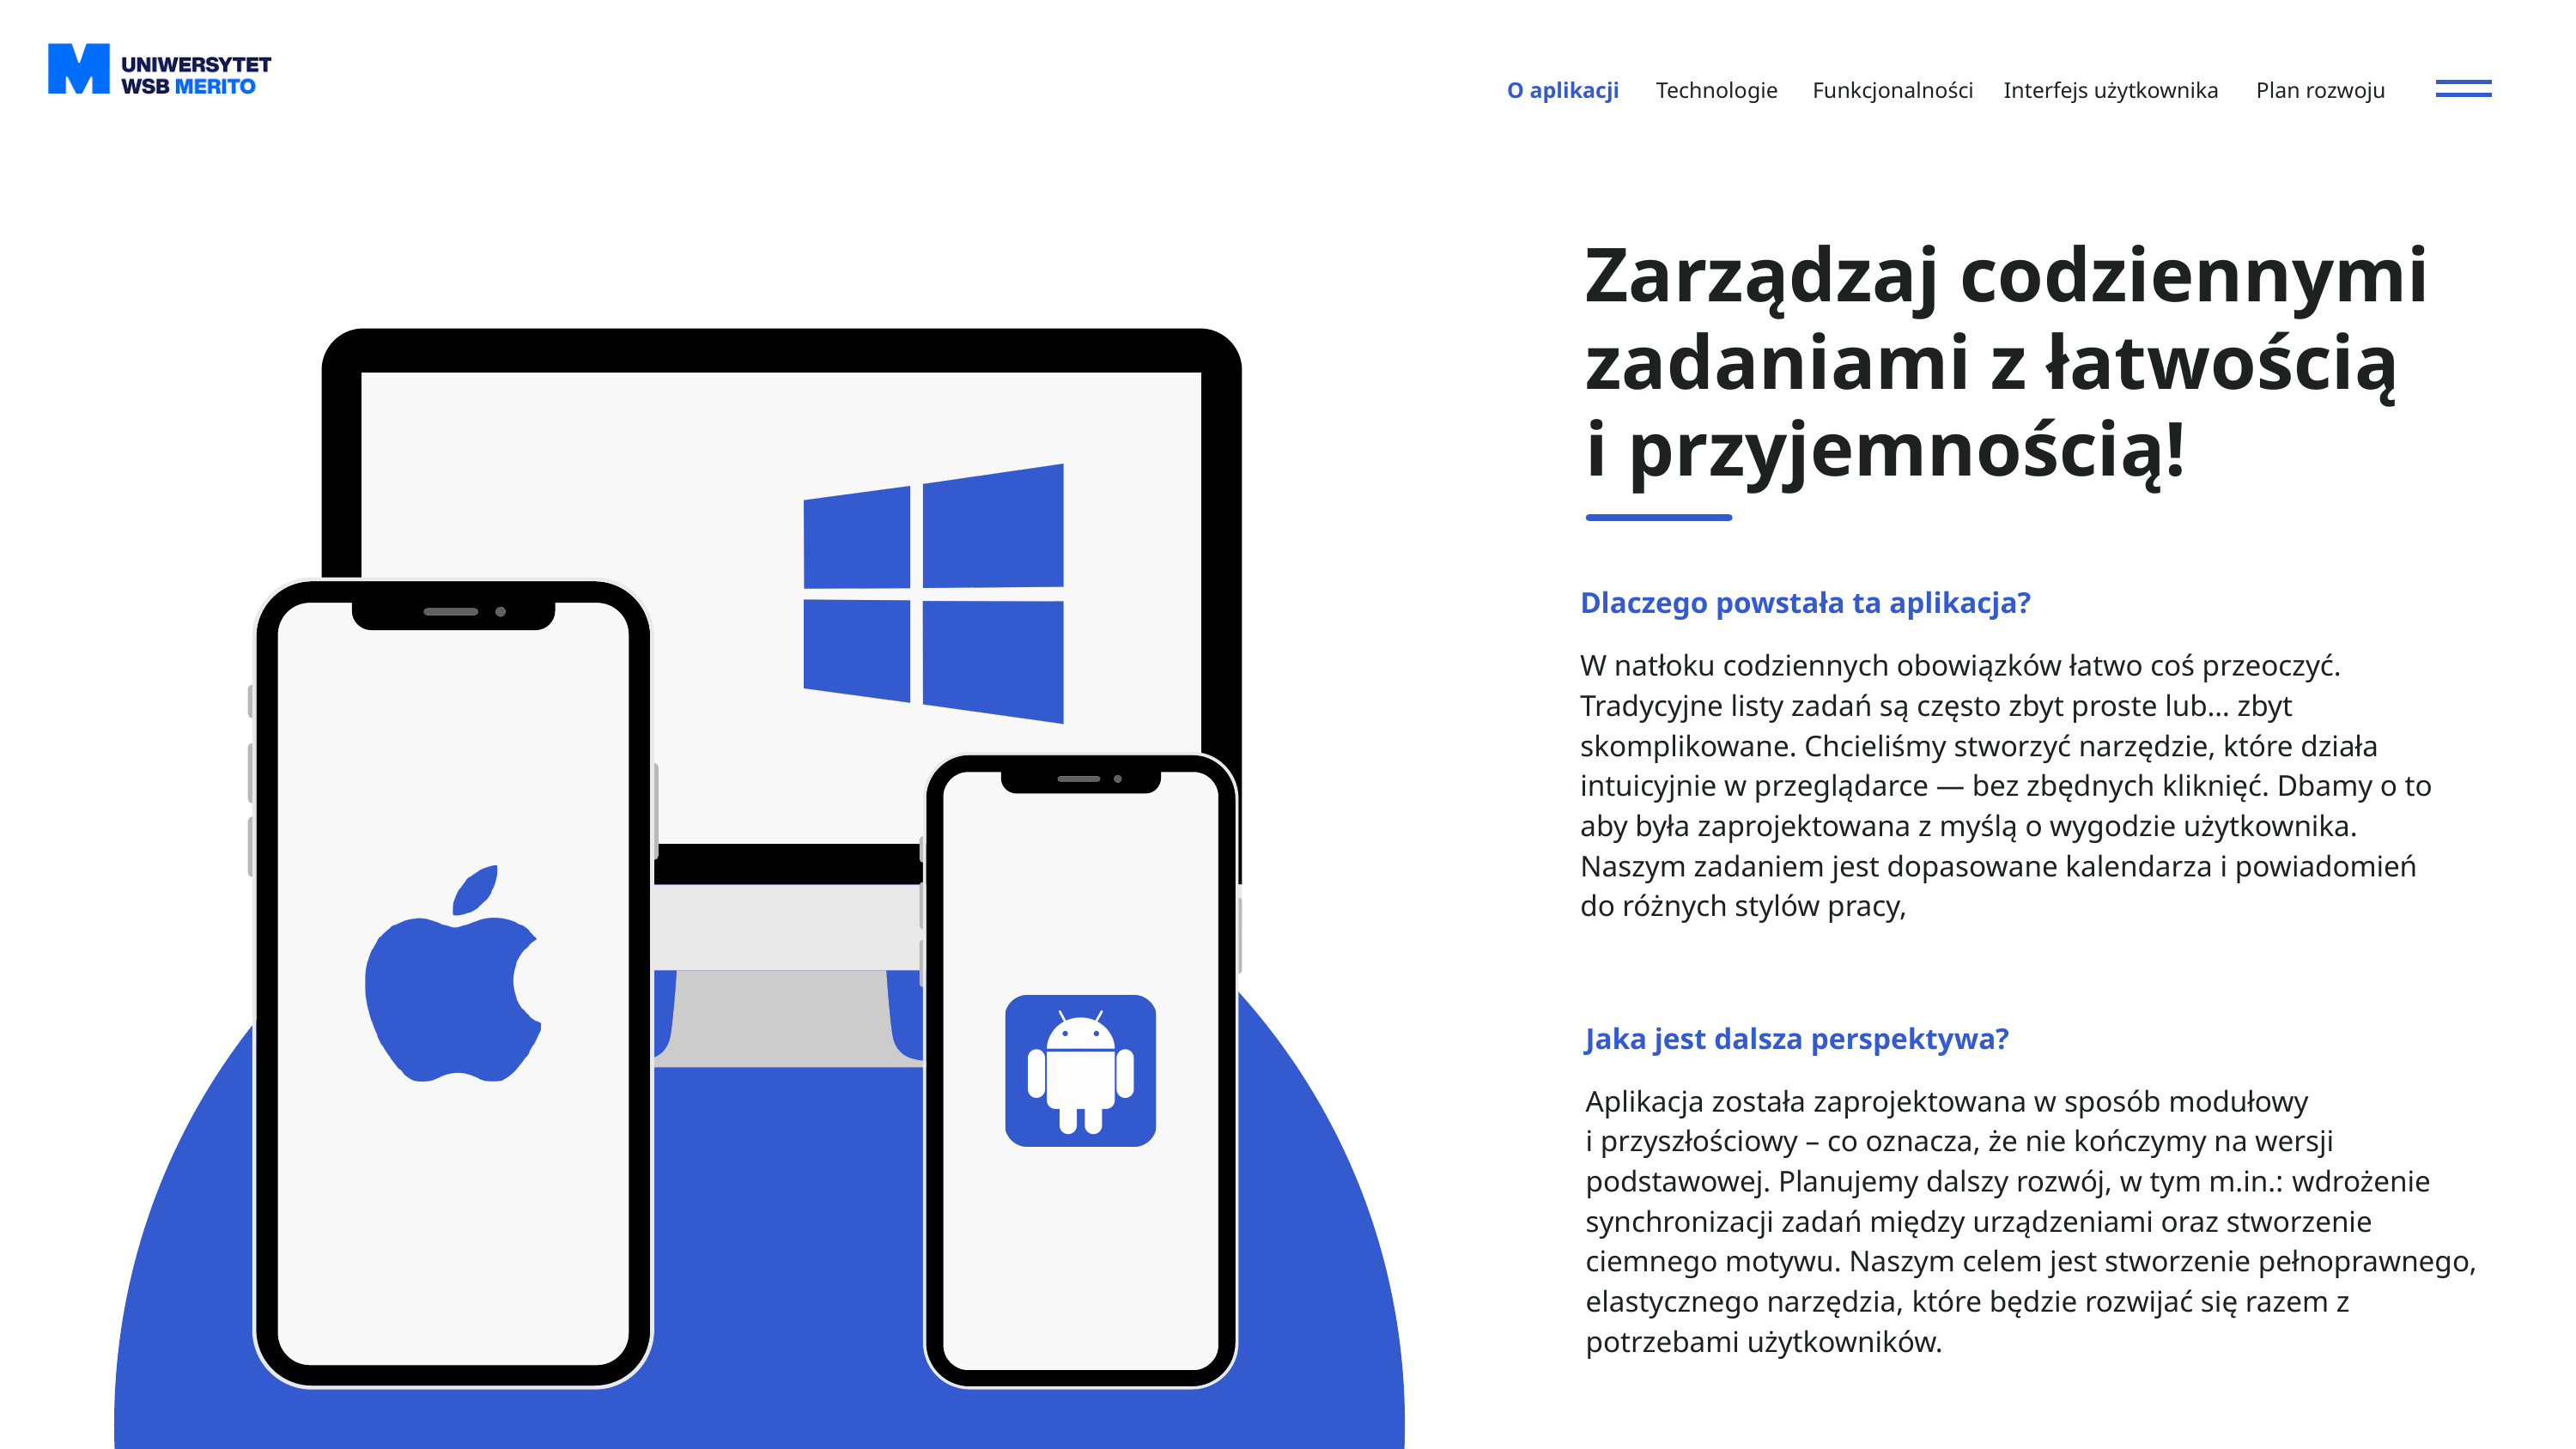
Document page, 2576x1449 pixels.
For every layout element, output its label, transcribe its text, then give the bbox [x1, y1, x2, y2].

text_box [247, 577, 659, 1391]
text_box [113, 779, 1406, 1449]
text_box Funkcjonalności [1823, 72, 1999, 103]
text_box Plan rozwoju [2256, 72, 2406, 103]
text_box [321, 328, 1242, 1068]
text_box W natłoku codziennych obowiązków łatwo coś przeoczyć. Tradycyjne listy zadań są często zbyt proste lub… zbyt skomplikowane. Chcieliśmy stworzyć narzędzie, które działa intuicyjnie w przeglądarce — bez zbędnych kliknięć. Dbamy o to aby była zaprojektowana z myślą o wygodzie użytkownika. Naszym zadaniem jest dopasowane kalendarza i powiadomień do różnych stylów pracy, [1580, 641, 2492, 923]
text_box O aplikacji [1507, 72, 1621, 103]
text_box Interfejs użytkownika [2003, 72, 2251, 103]
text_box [919, 751, 1242, 1391]
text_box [34, 17, 272, 131]
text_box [1585, 513, 1733, 522]
text_box Zarządzaj codziennymi zadaniami z łatwością i przyjemnością! [1585, 229, 2498, 491]
text_box Technologie [1656, 72, 1823, 103]
text_box Jaka jest dalsza perspektywa? [1585, 1014, 2492, 1055]
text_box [2435, 79, 2493, 84]
text_box Dlaczego powstała ta aplikacja? [1580, 579, 2492, 620]
text_box Aplikacja została zaprojektowana w sposób modułowy i przyszłościowy – co oznacza, że nie kończymy na wersji podstawowej. Planujemy dalszy rozwój, w tym m.in.: wdrożenie synchronizacji zadań między urządzeniami oraz stworzenie ciemnego motywu. Naszym celem jest stworzenie pełnoprawnego, elastycznego narzędzia, które będzie rozwijać się razem z potrzebami użytkowników. [1585, 1077, 2498, 1398]
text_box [2435, 92, 2493, 97]
